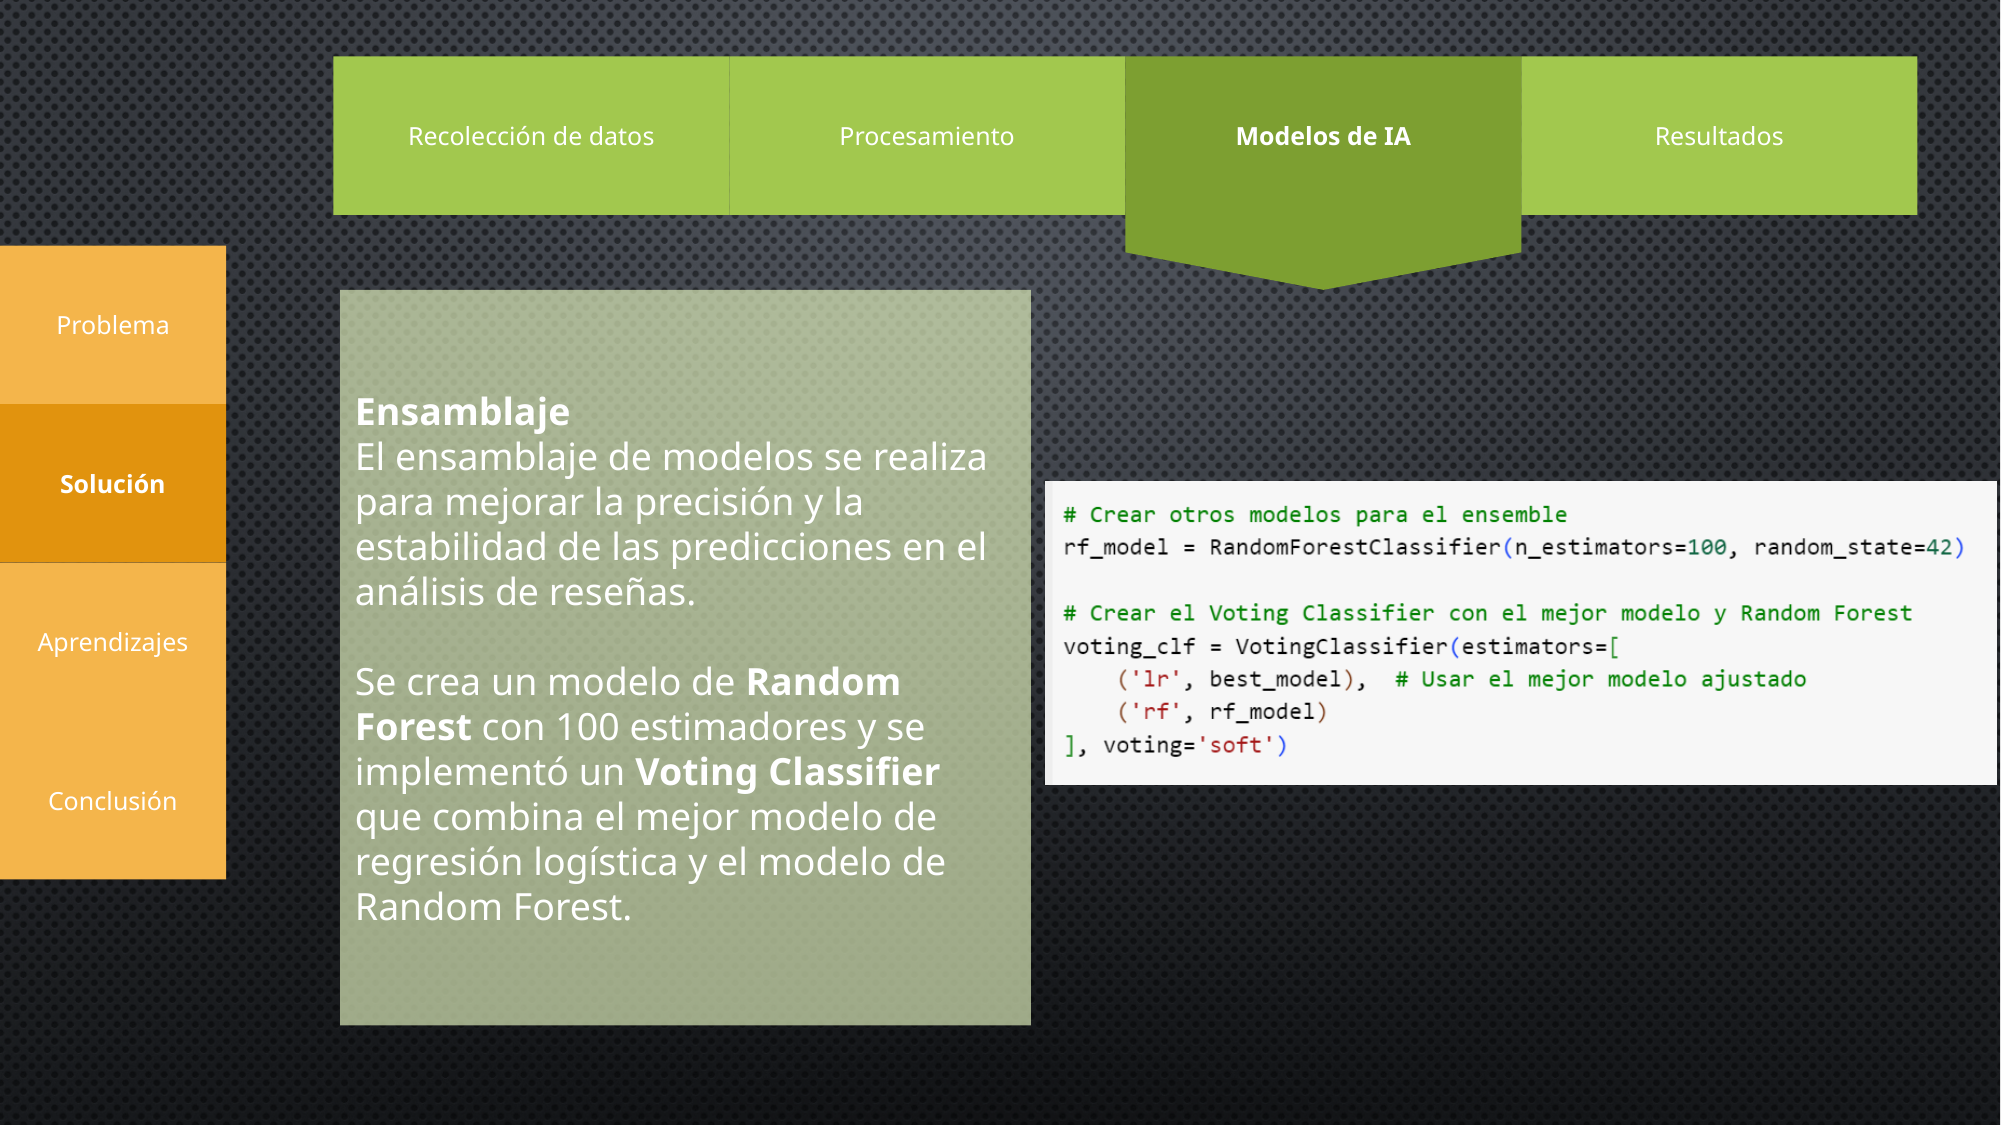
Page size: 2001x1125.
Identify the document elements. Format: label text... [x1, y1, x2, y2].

text_box Conclusión [0, 719, 228, 881]
text_box Aprendizajes [0, 561, 228, 719]
text_box Modelos de IA [1124, 55, 1520, 213]
text_box Procesamiento [728, 55, 1124, 216]
text_box Problema [0, 244, 228, 402]
text_box Recolección de datos [332, 55, 728, 216]
text_box [1123, 213, 1523, 292]
text_box Solución [0, 402, 228, 561]
text_box Ensamblaje El ensamblaje de modelos se realiza para mejorar la precisión y la estabilidad de las predicciones en el análisis de reseñas. Se crea un modelo de Random Forest con 100 estimadores y se implementó un Voting Classifier que combina el mejor modelo de regresión logística y el modelo de Random Forest. [339, 288, 1032, 1027]
text_box Resultados [1520, 55, 1919, 216]
picture [1045, 481, 1998, 785]
